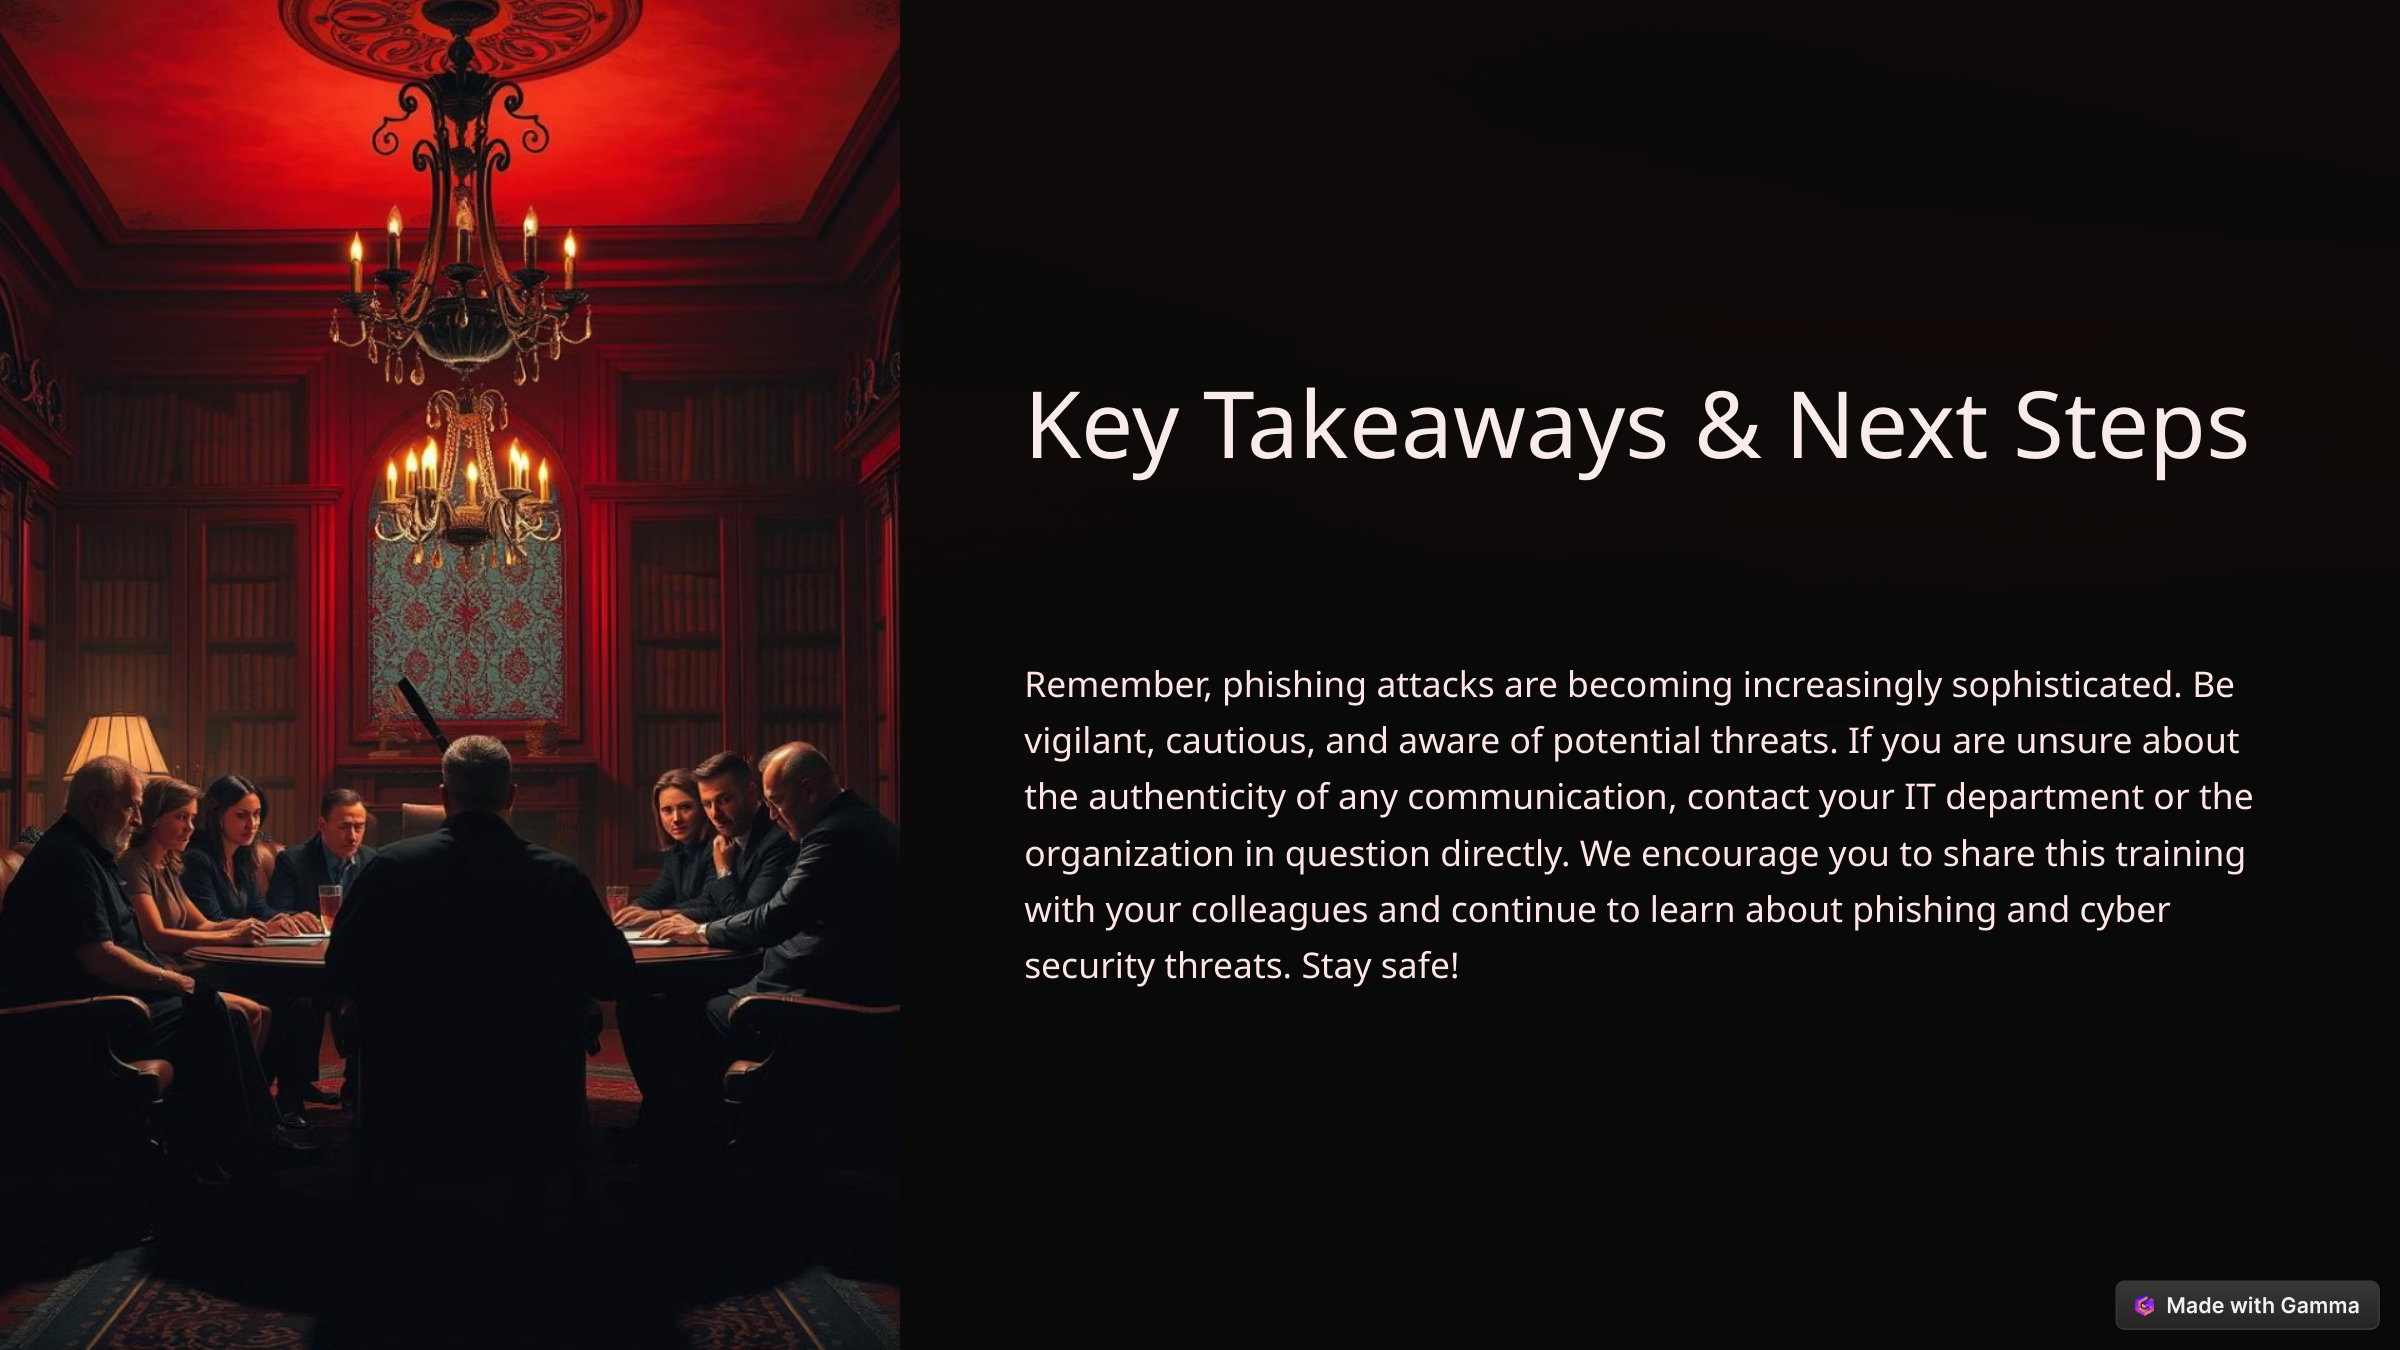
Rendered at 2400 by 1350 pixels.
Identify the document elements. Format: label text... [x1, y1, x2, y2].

picture [2106, 1271, 2389, 1339]
text_box Key Takeaways & Next Steps [1024, 360, 2276, 595]
picture [0, 0, 900, 1350]
text_box Remember, phishing attacks are becoming increasingly sophisticated. Be vigilant, cautious, and aware of potential threats. If you are unsure about the authenticity of any communication, contact your IT department or the organization in question directly. We encourage you to share this training with your colleagues and continue to learn about phishing and cyber security threats. Stay safe! [1024, 647, 2276, 990]
